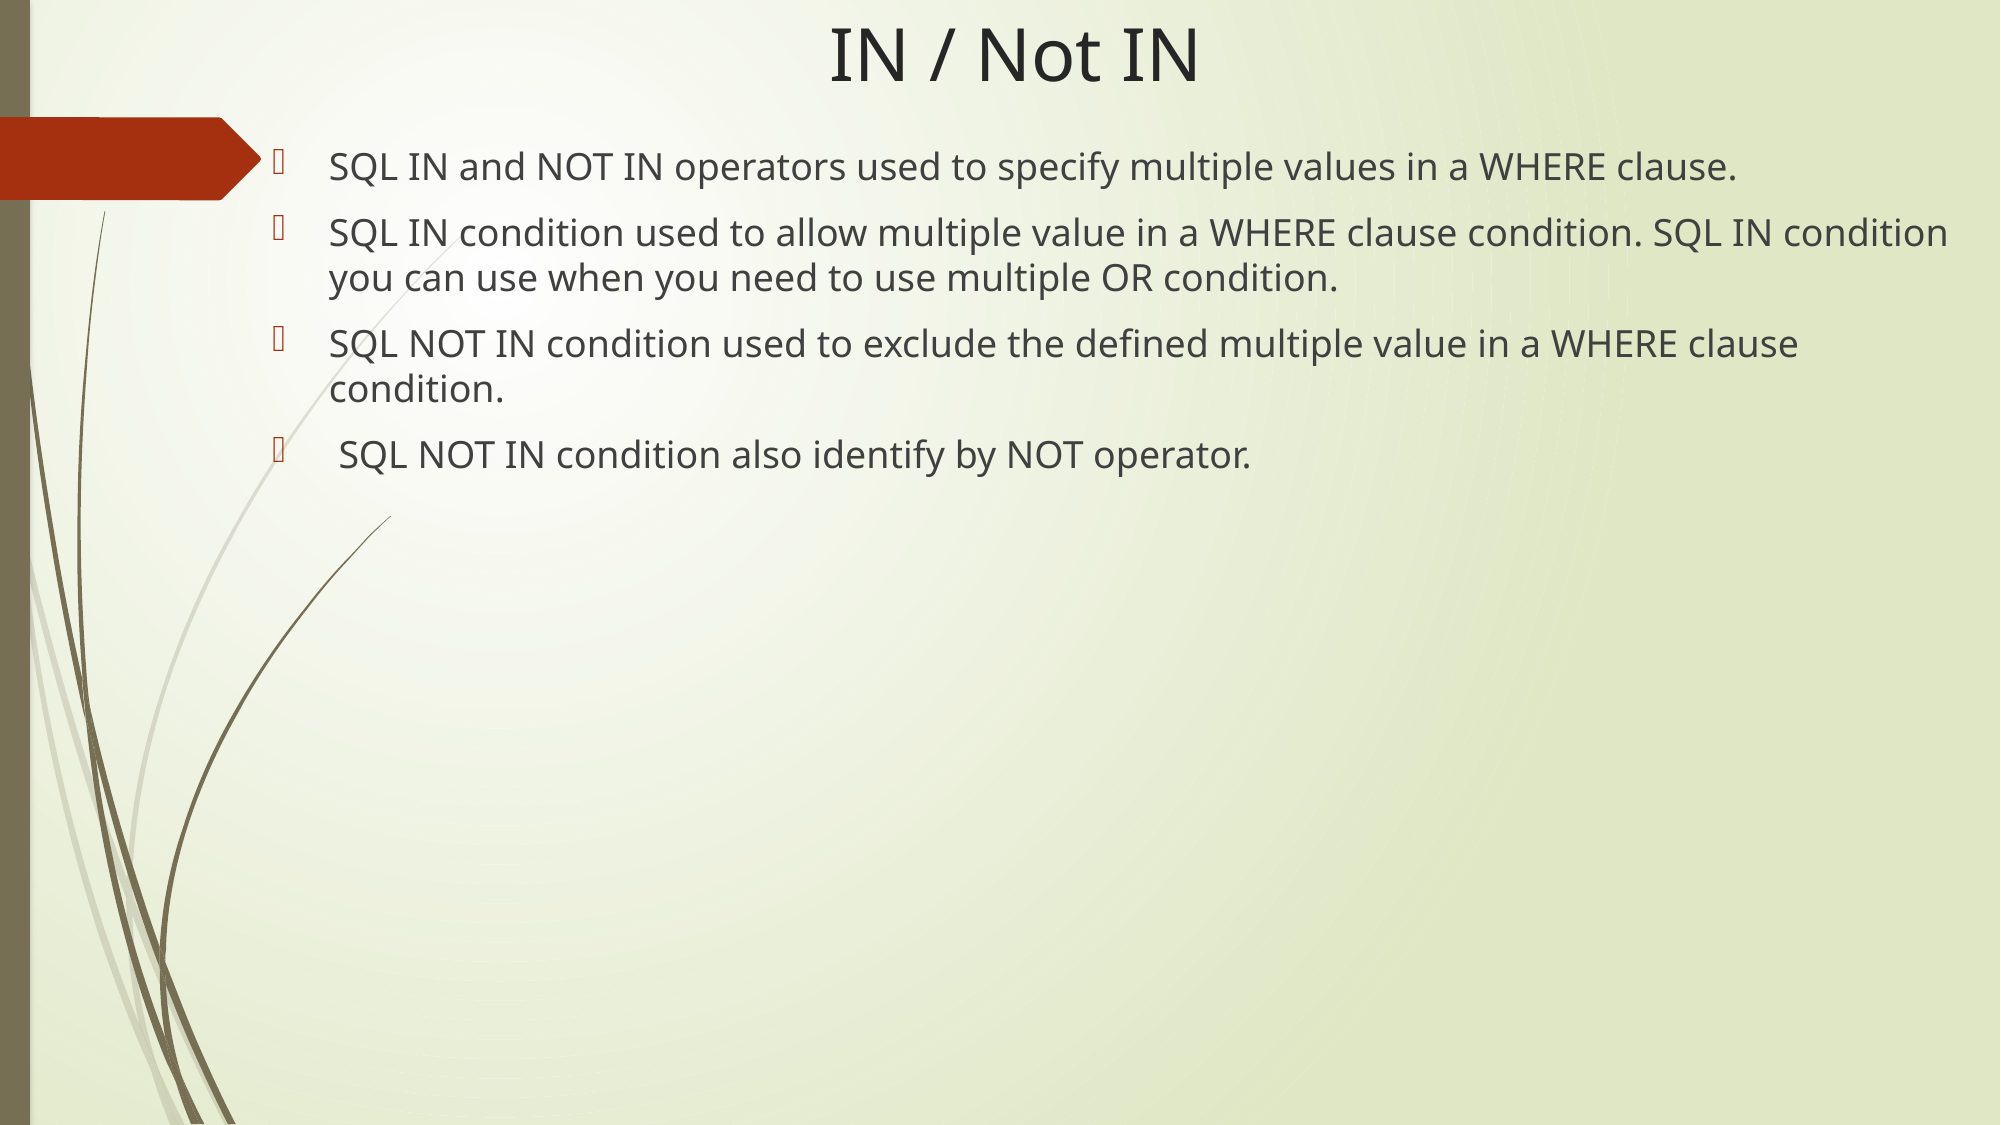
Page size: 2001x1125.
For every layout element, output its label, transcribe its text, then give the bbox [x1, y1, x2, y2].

title IN / Not IN [32, 0, 2000, 104]
list SQL IN and NOT IN operators used to specify multiple values in a WHERE clause. SQL IN condition used to allow multiple value in a WHERE clause condition. SQL IN condition you can use when you need to use multiple OR condition. SQL NOT IN condition used to exclude the defined multiple value in a WHERE clause condition. SQL NOT IN condition also identify by NOT operator. [257, 135, 2000, 756]
